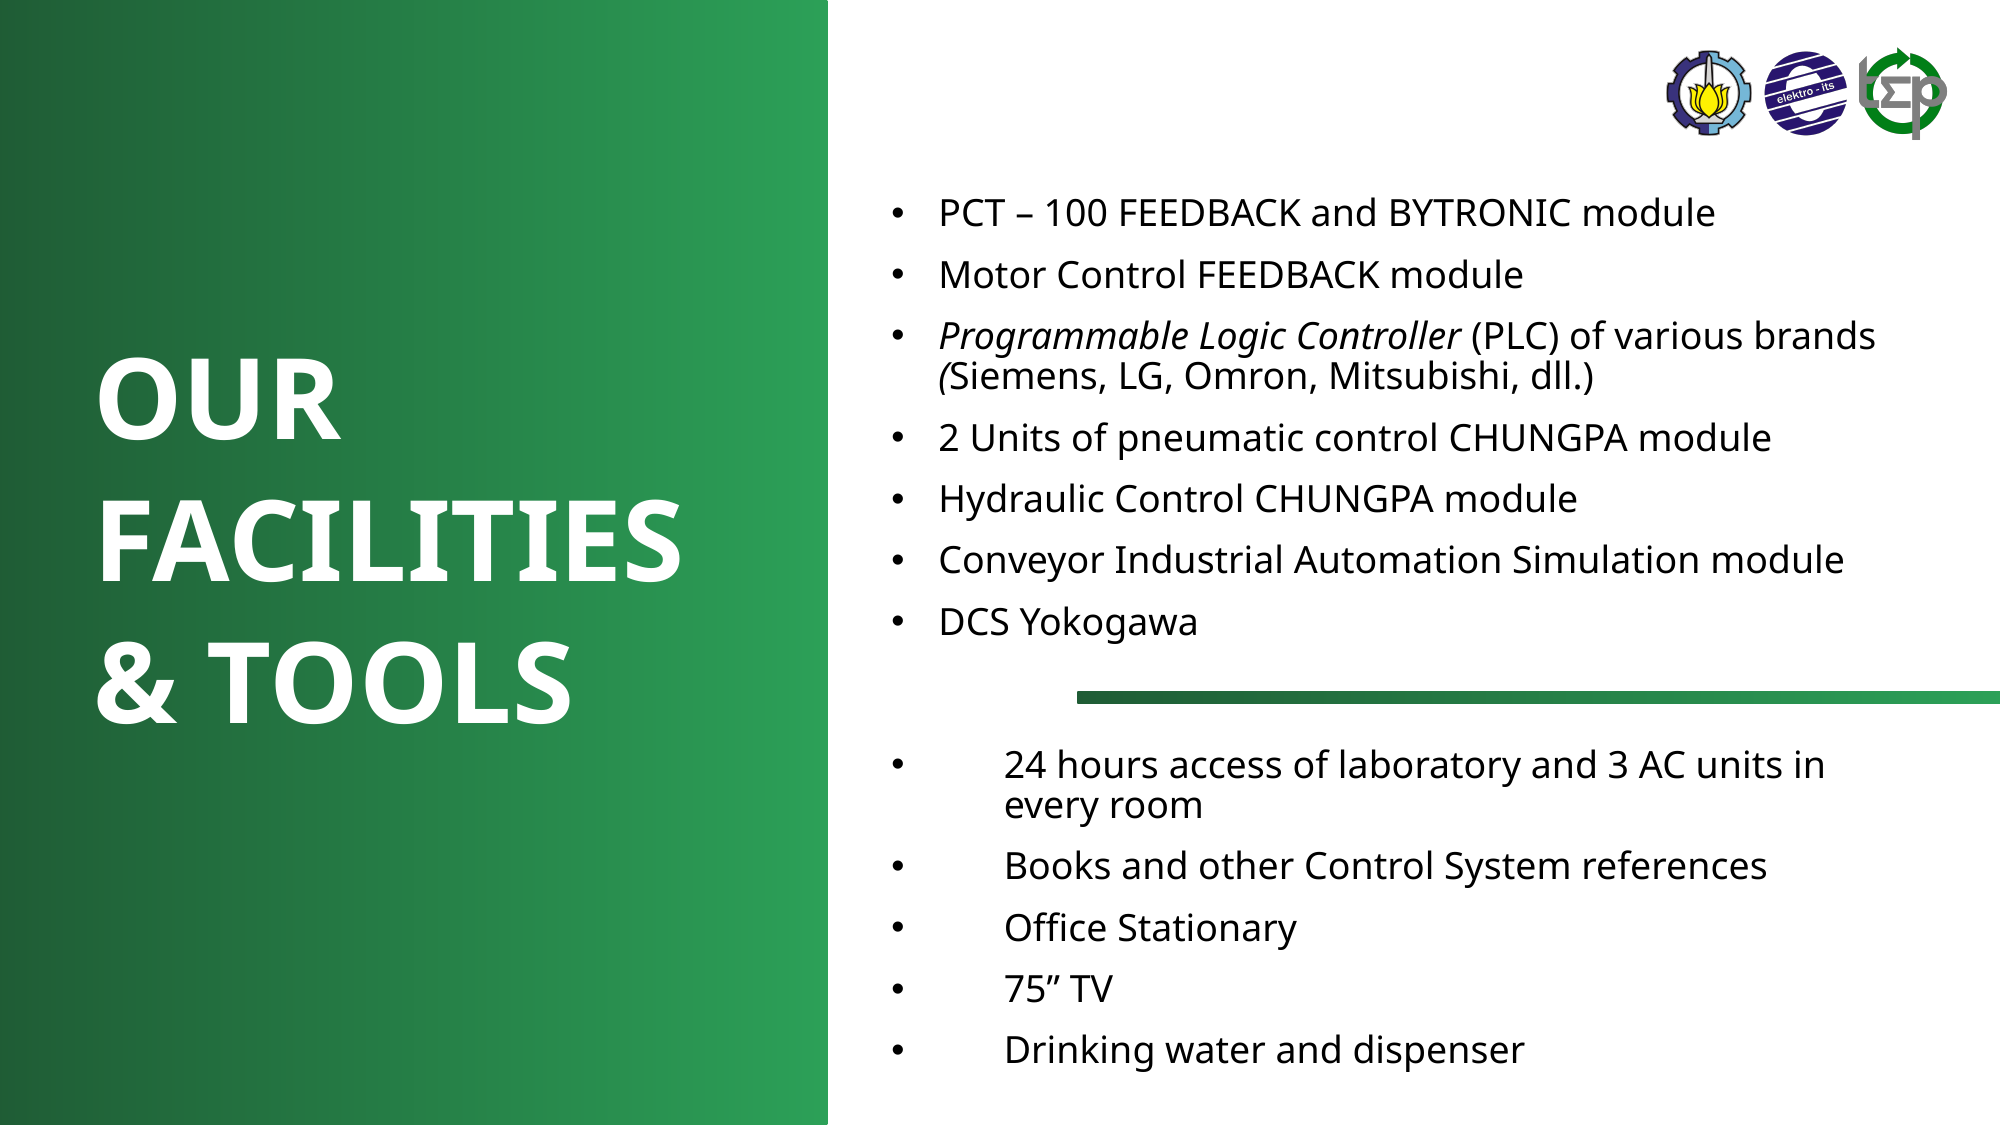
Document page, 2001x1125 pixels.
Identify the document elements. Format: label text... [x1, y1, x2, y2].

text_box [1077, 691, 2000, 704]
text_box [1666, 41, 1956, 147]
text_box PCT – 100 FEEDBACK and BYTRONIC module Motor Control FEEDBACK module Programmable Logic Controller (PLC) of various brands (Siemens, LG, Omron, Mitsubishi, dll.) 2 Units of pneumatic control CHUNGPA module Hydraulic Control CHUNGPA module Conveyor Industrial Automation Simulation module DCS Yokogawa [876, 186, 1942, 679]
text_box OUR FACILITIES & TOOLS [78, 334, 828, 886]
text_box [0, 0, 828, 1125]
text_box 24 hours access of laboratory and 3 AC units in every room Books and other Control System references Office Stationary 75” TV Drinking water and dispenser [876, 738, 1892, 1115]
